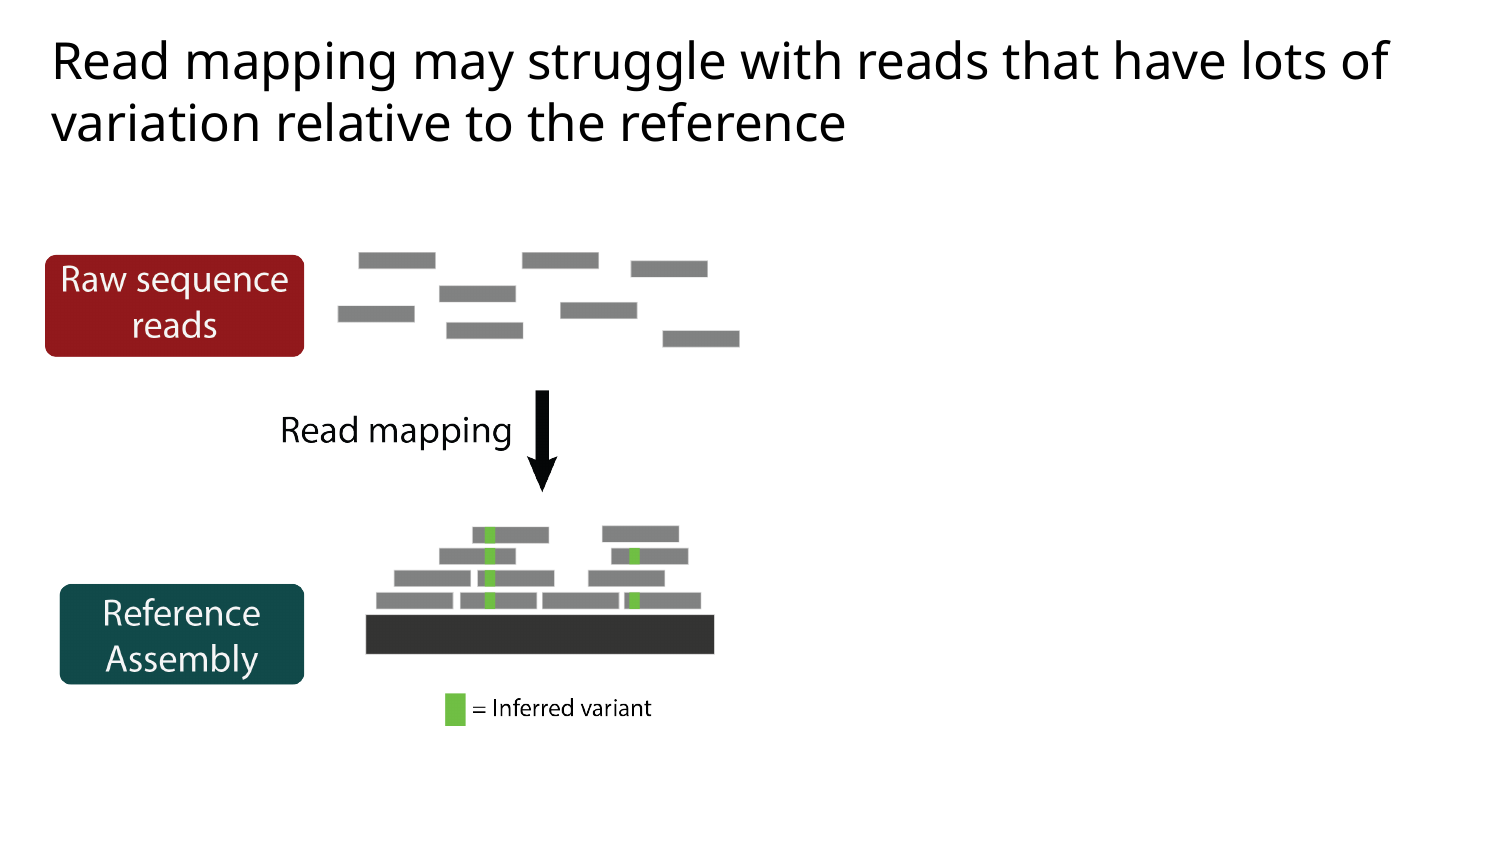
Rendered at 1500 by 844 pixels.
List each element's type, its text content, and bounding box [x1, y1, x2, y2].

picture [35, 252, 936, 726]
title Read mapping may struggle with reads that have lots of variation relative to the reference [35, 19, 1471, 161]
